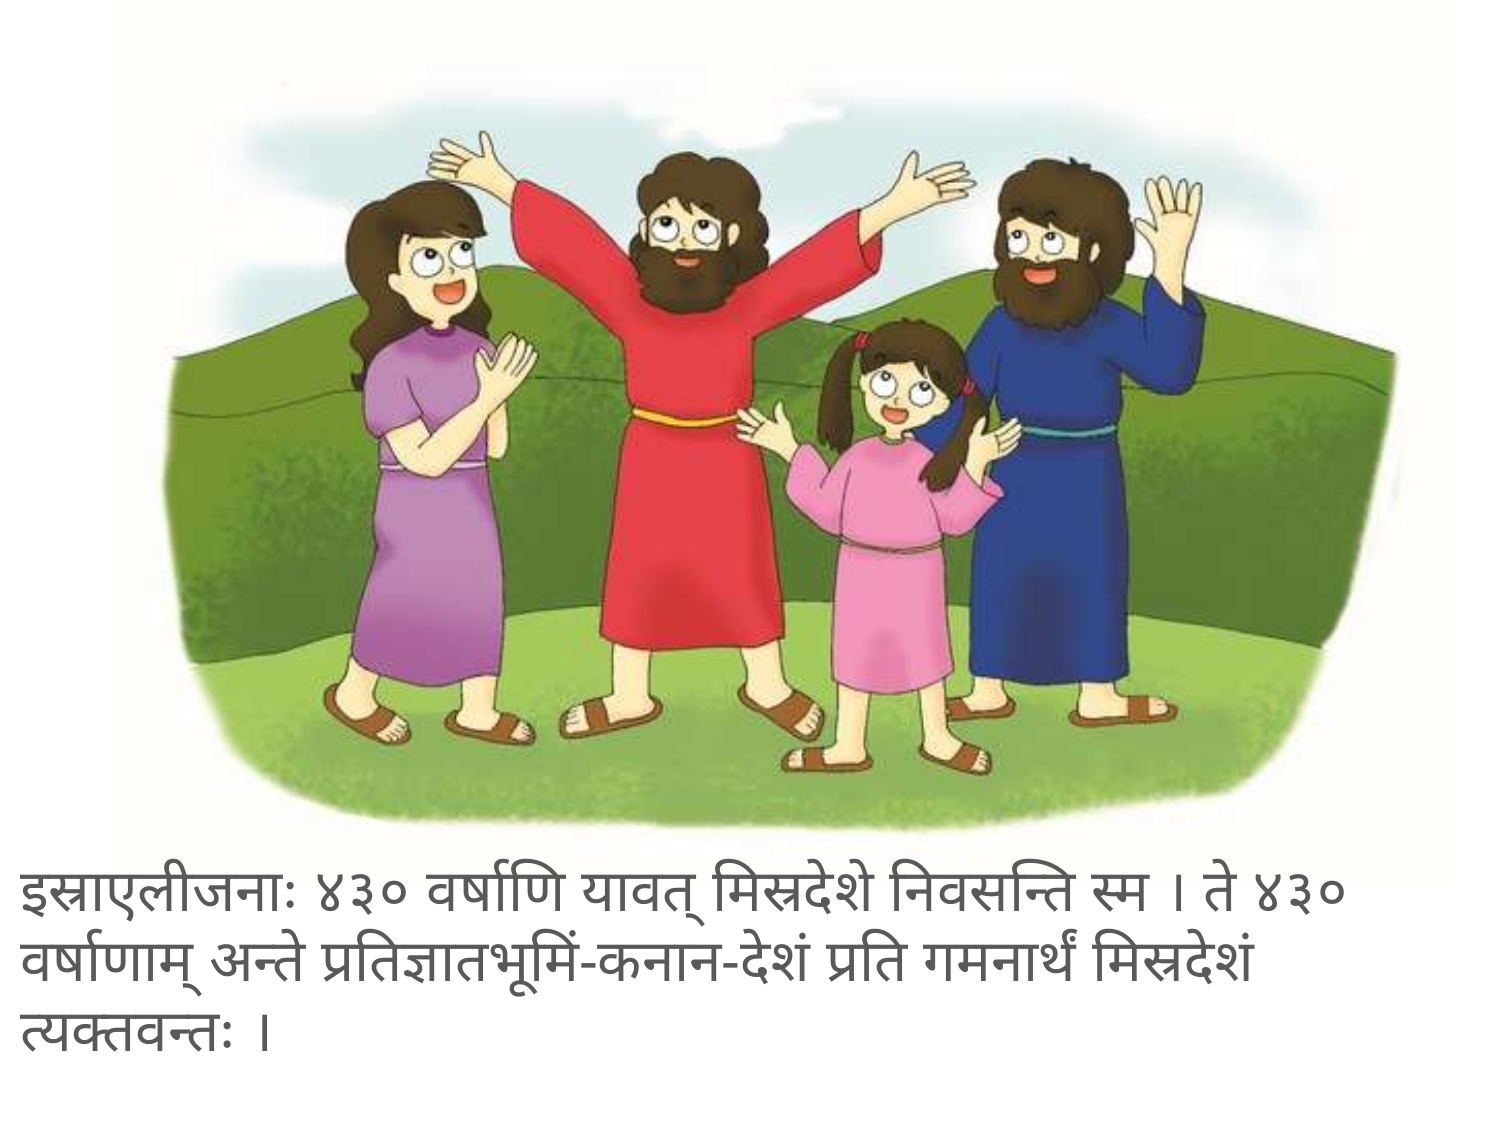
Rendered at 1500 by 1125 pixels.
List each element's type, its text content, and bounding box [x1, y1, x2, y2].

picture [111, 0, 1455, 882]
text_box इस्राएलीजनाः ४३० वर्षाणि यावत् मिस्रदेशे निवसन्ति स्म । ते ४३० वर्षाणाम् अन्ते प्रतिज्ञातभूमिं-कनान-देशं प्रति गमनार्थं मिस्रदेशं त्यक्तवन्तः । [5, 846, 1476, 1071]
